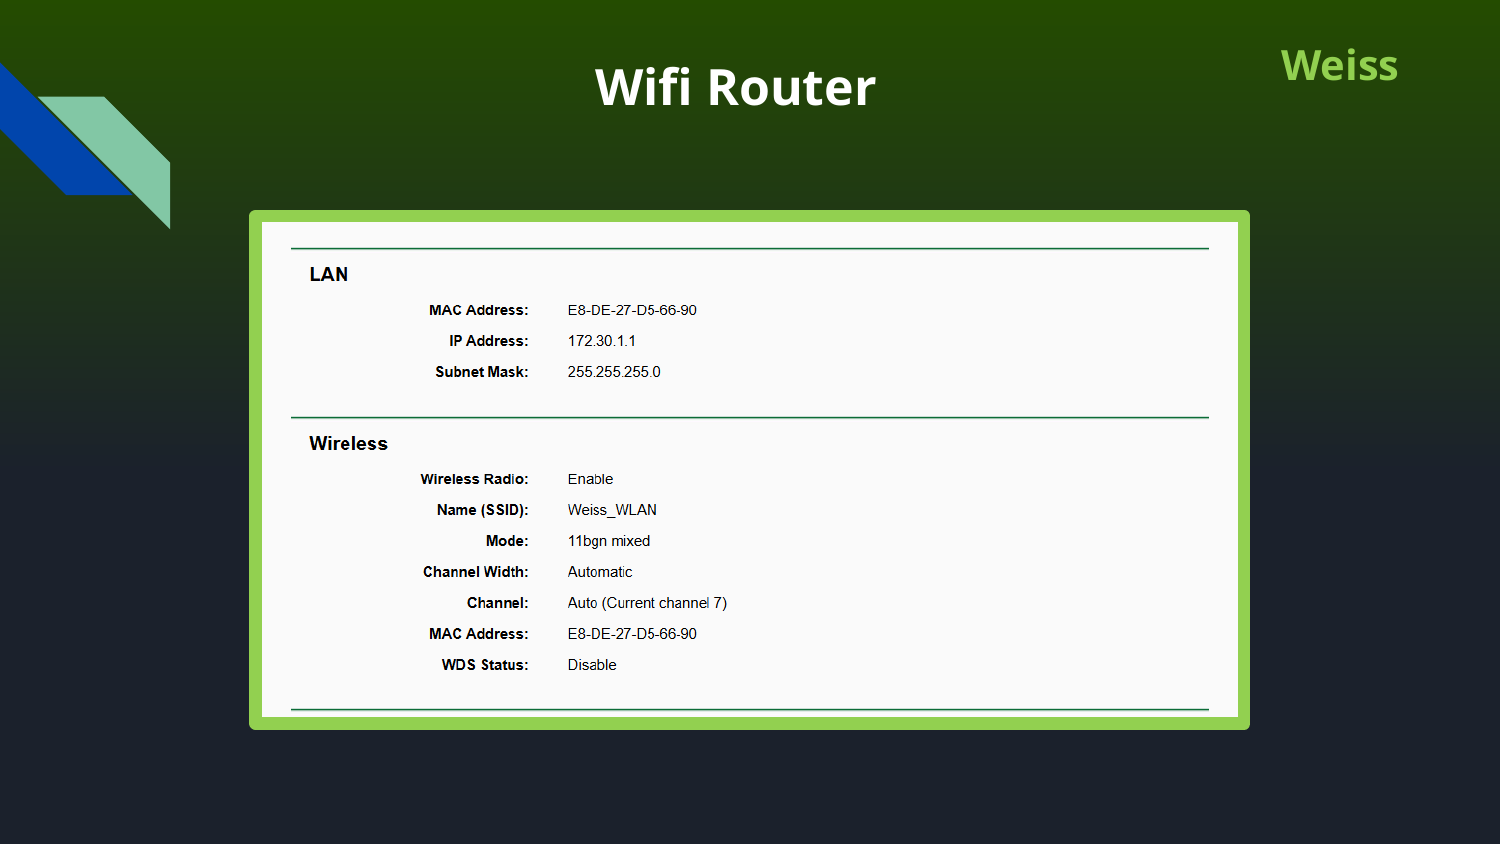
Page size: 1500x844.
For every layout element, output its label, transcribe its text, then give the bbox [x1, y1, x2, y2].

title Wifi Router [580, 40, 920, 135]
text_box Weiss [1266, 31, 1432, 97]
picture [261, 222, 1239, 718]
